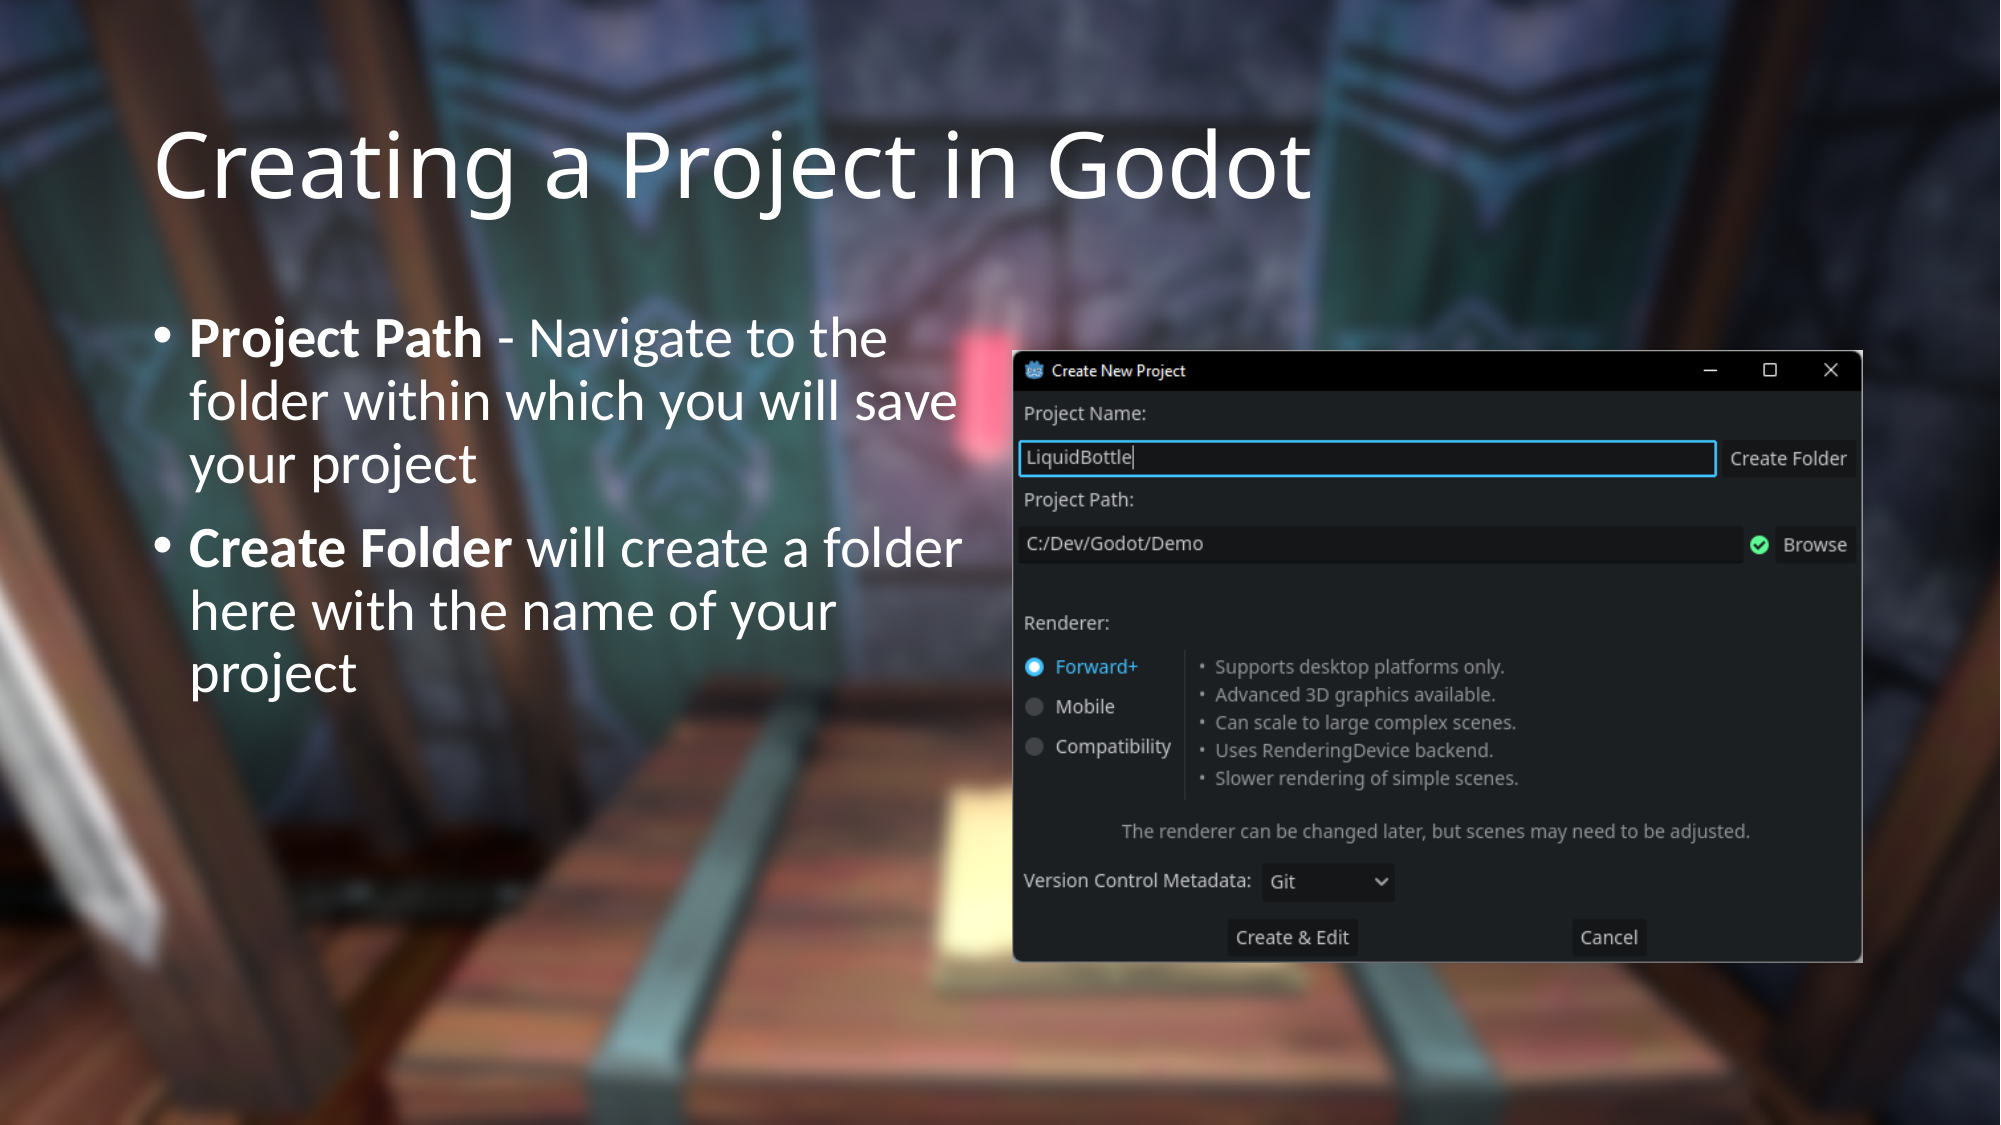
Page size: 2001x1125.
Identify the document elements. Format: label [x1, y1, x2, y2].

list [1012, 350, 1863, 963]
picture [0, 0, 2000, 1125]
